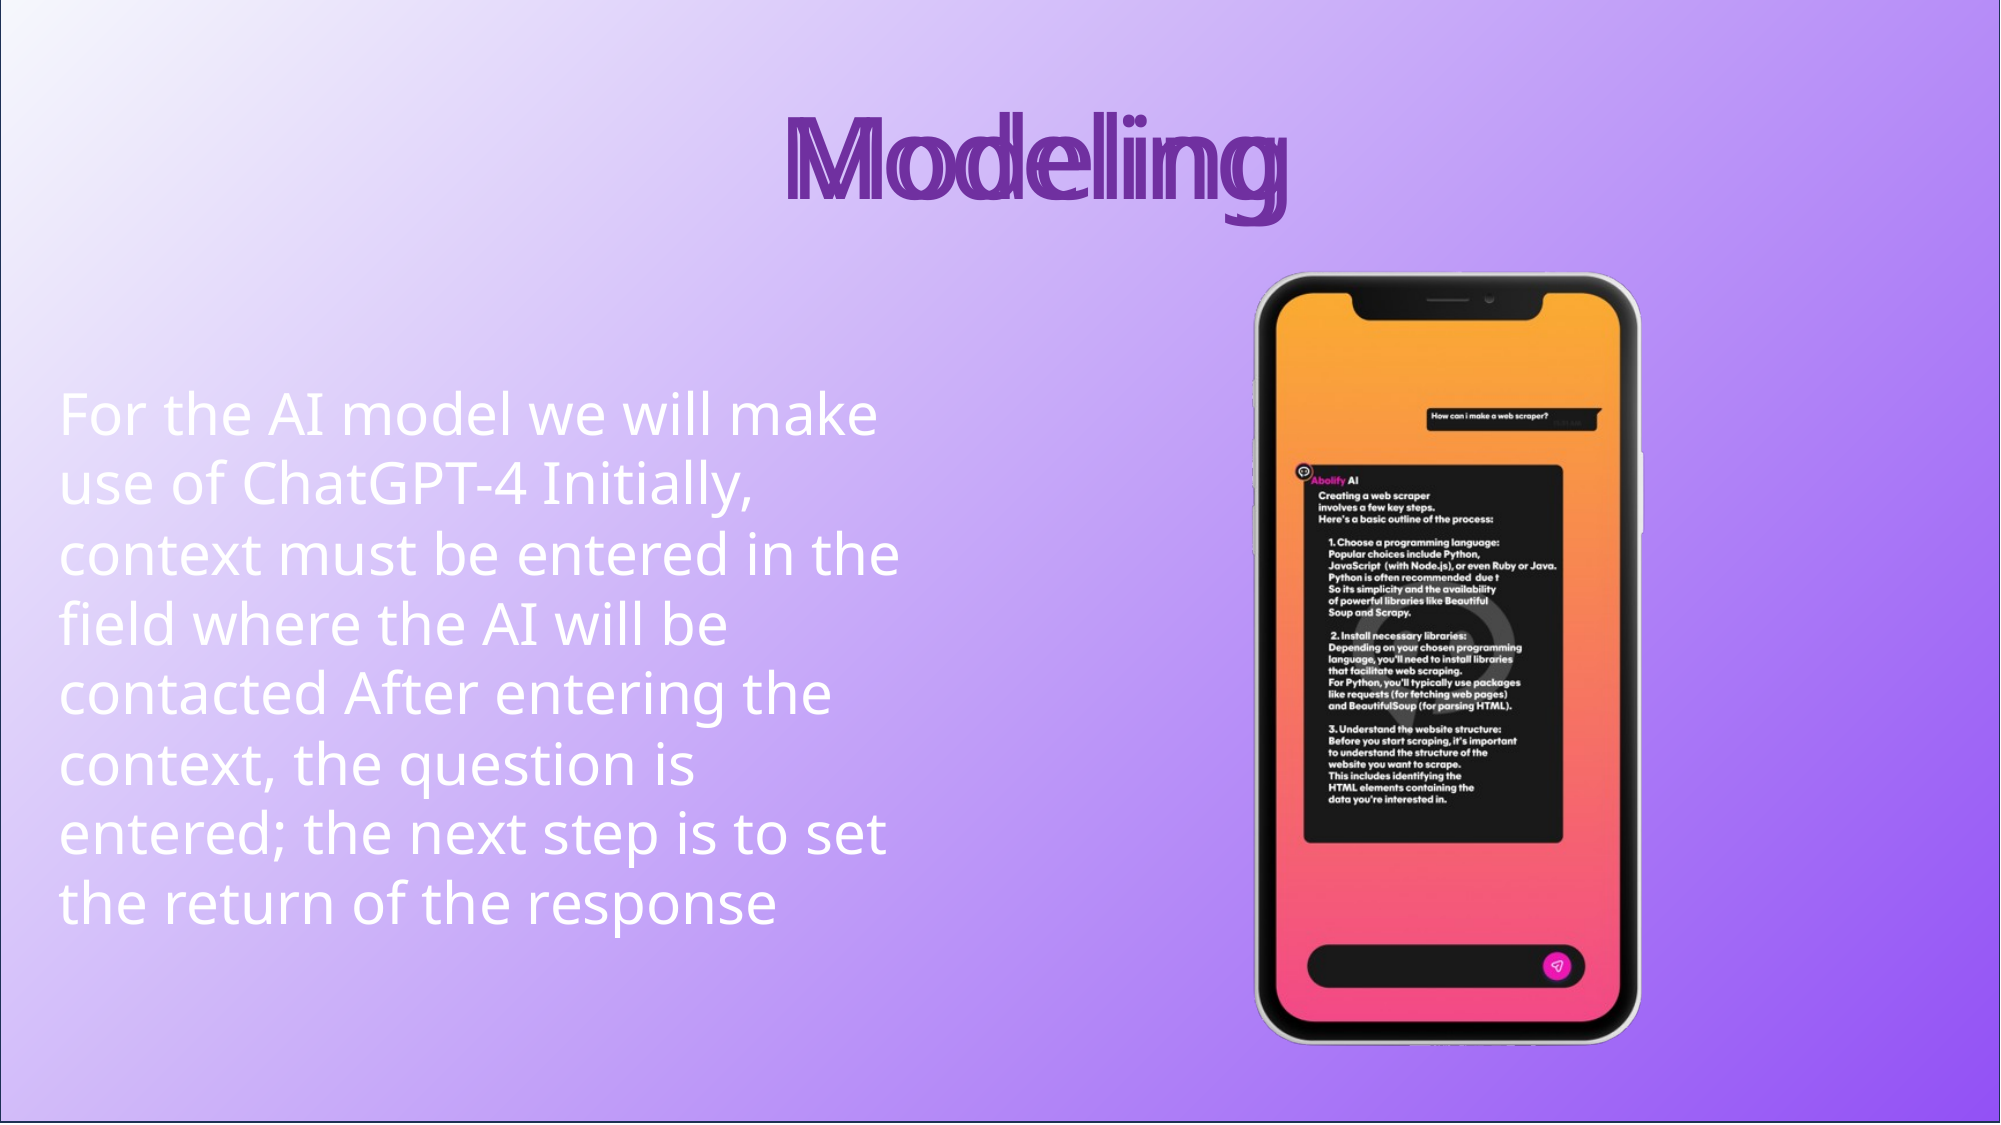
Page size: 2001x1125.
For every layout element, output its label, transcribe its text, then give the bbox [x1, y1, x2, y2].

text_box For the AI model we will make use of ChatGPT-4 Initially, context must be entered in the field where the AI will be contacted After entering the context, the question is entered; the next step is to set the return of the response [43, 369, 950, 944]
picture [1233, 264, 1657, 1048]
text_box Modeling [43, 77, 2000, 230]
text_box [0, 0, 2000, 1123]
